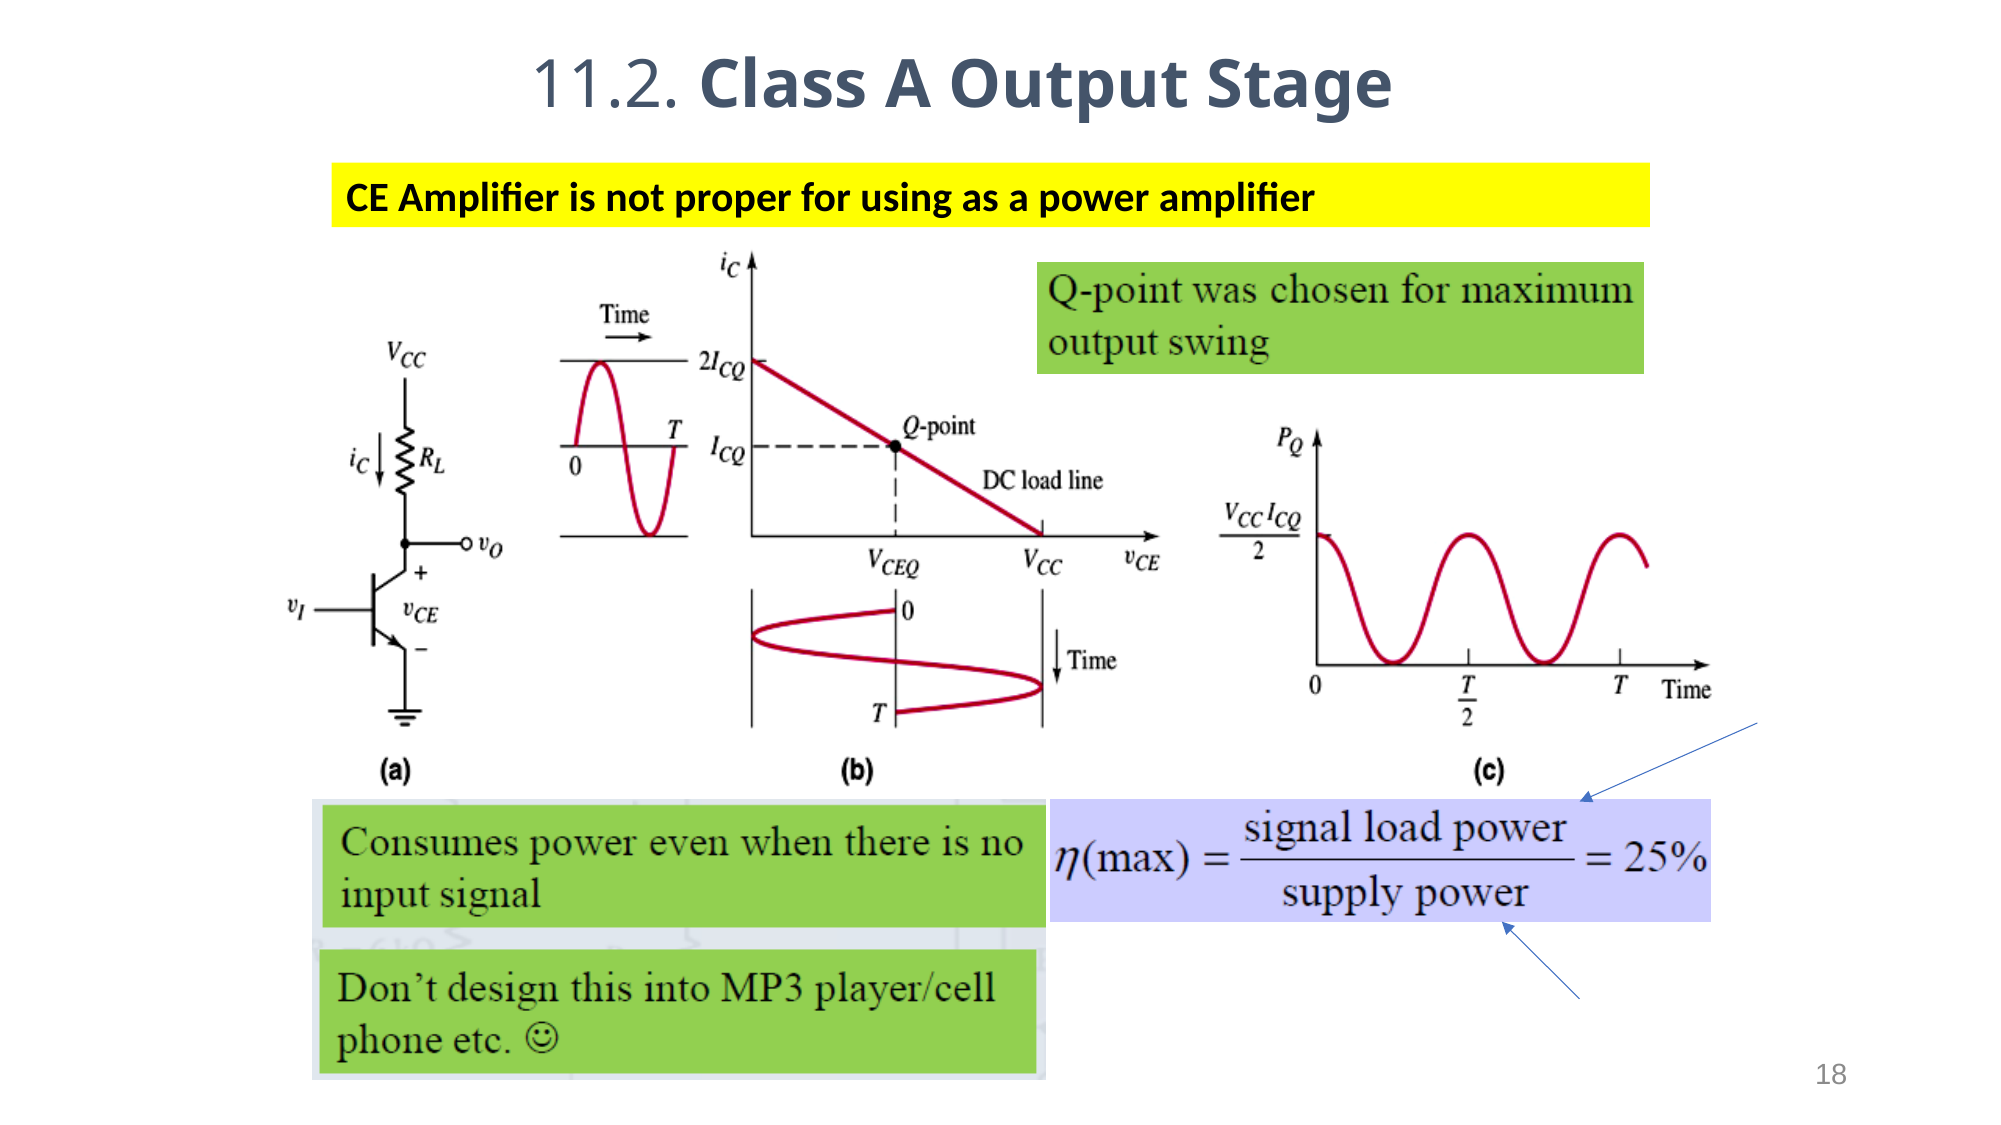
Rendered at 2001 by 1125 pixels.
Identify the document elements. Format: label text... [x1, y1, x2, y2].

slide_number 18 [1412, 1042, 1863, 1103]
text_box 11.2. Class A Output Stage [387, 12, 1538, 150]
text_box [1501, 921, 1580, 999]
text_box CE Amplifier is not proper for using as a power amplifier [331, 162, 1650, 228]
picture [285, 237, 1715, 1080]
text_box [1579, 722, 1758, 802]
